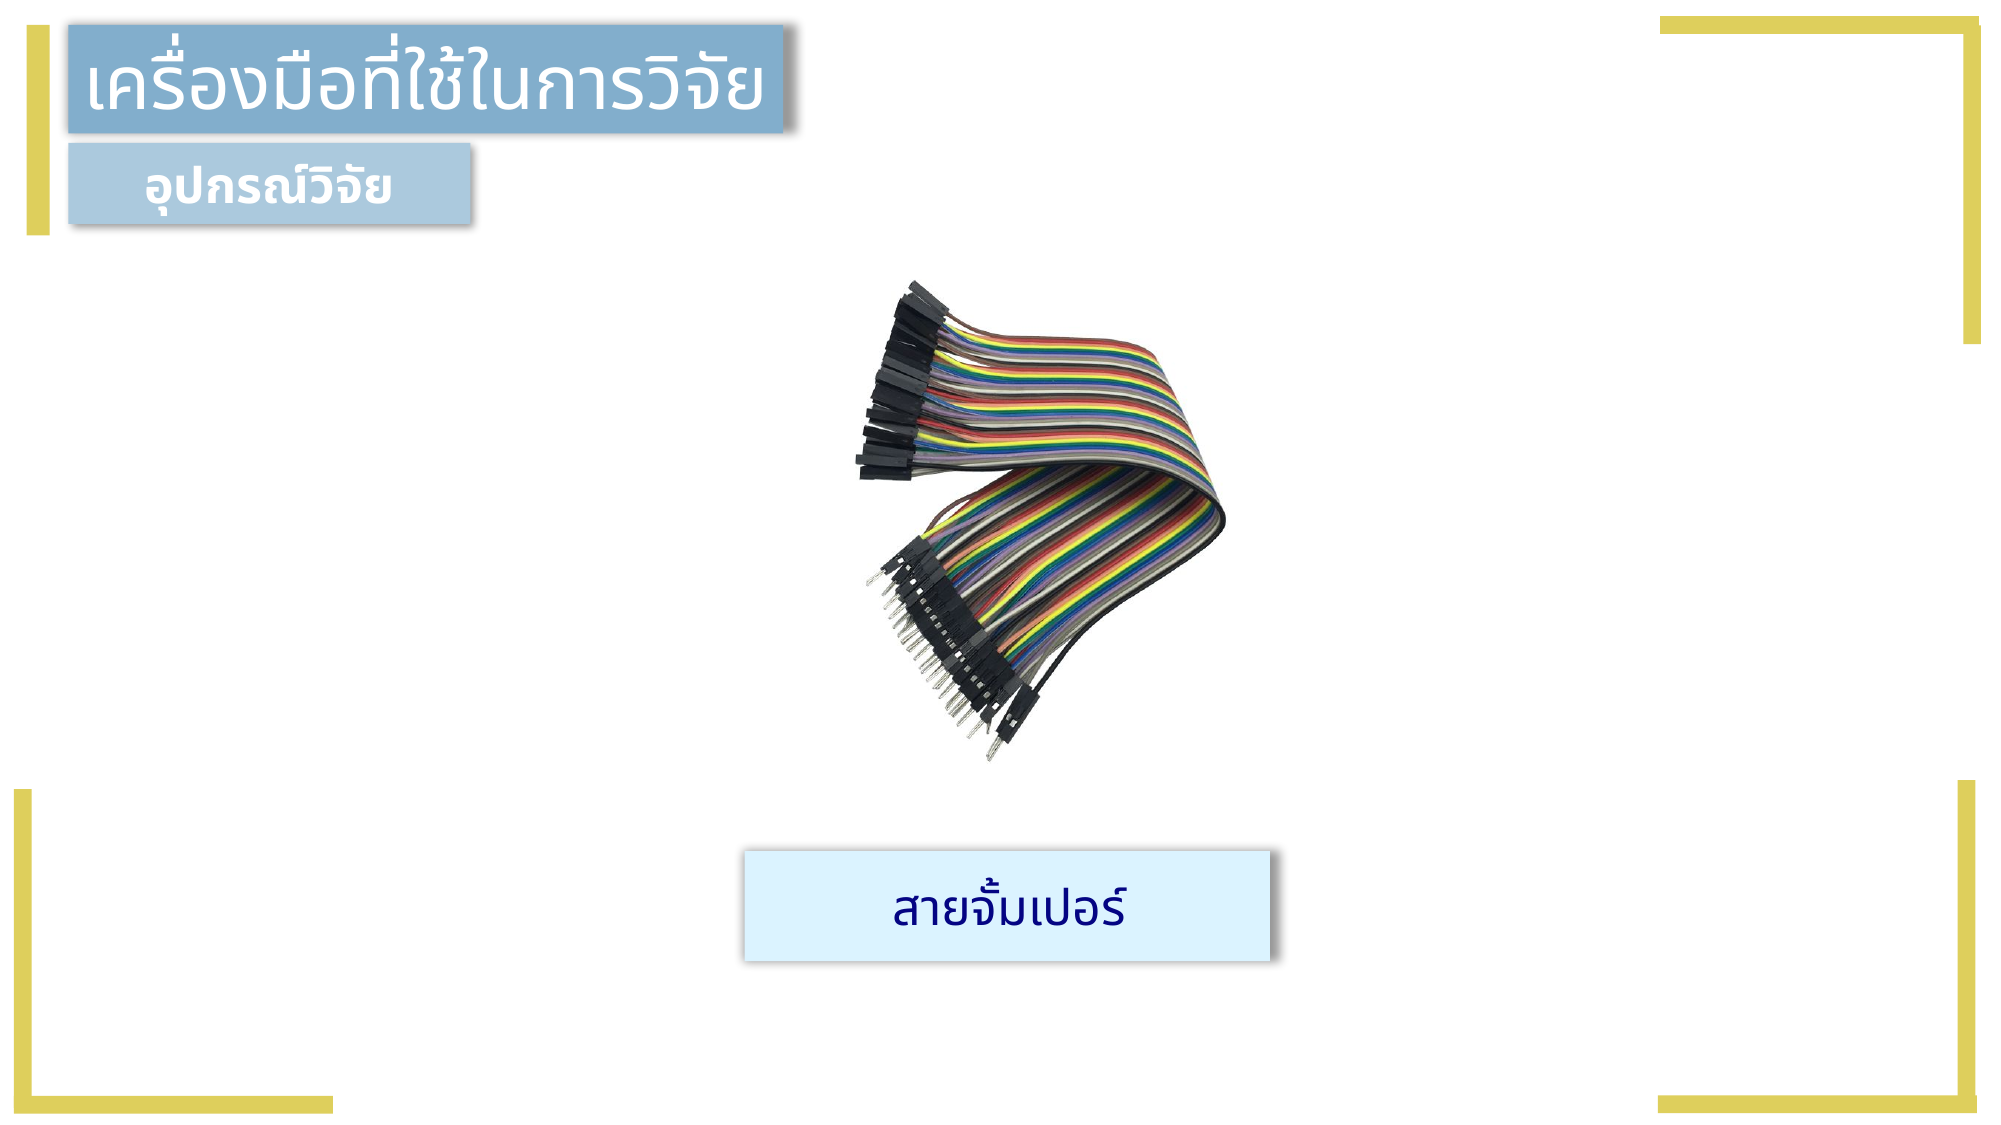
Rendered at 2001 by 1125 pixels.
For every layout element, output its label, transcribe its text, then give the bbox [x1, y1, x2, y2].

text_box อุปกรณ์วิจัย [68, 142, 471, 224]
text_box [713, 220, 1305, 962]
text_box [1659, 15, 1980, 35]
text_box [13, 1095, 334, 1115]
text_box [26, 24, 50, 236]
text_box [1657, 1094, 1978, 1114]
text_box เครื่องมือที่ใช้ในการวิจัย [68, 24, 784, 134]
text_box [13, 788, 33, 1109]
text_box [1957, 779, 1976, 1100]
text_box [1962, 24, 1982, 345]
